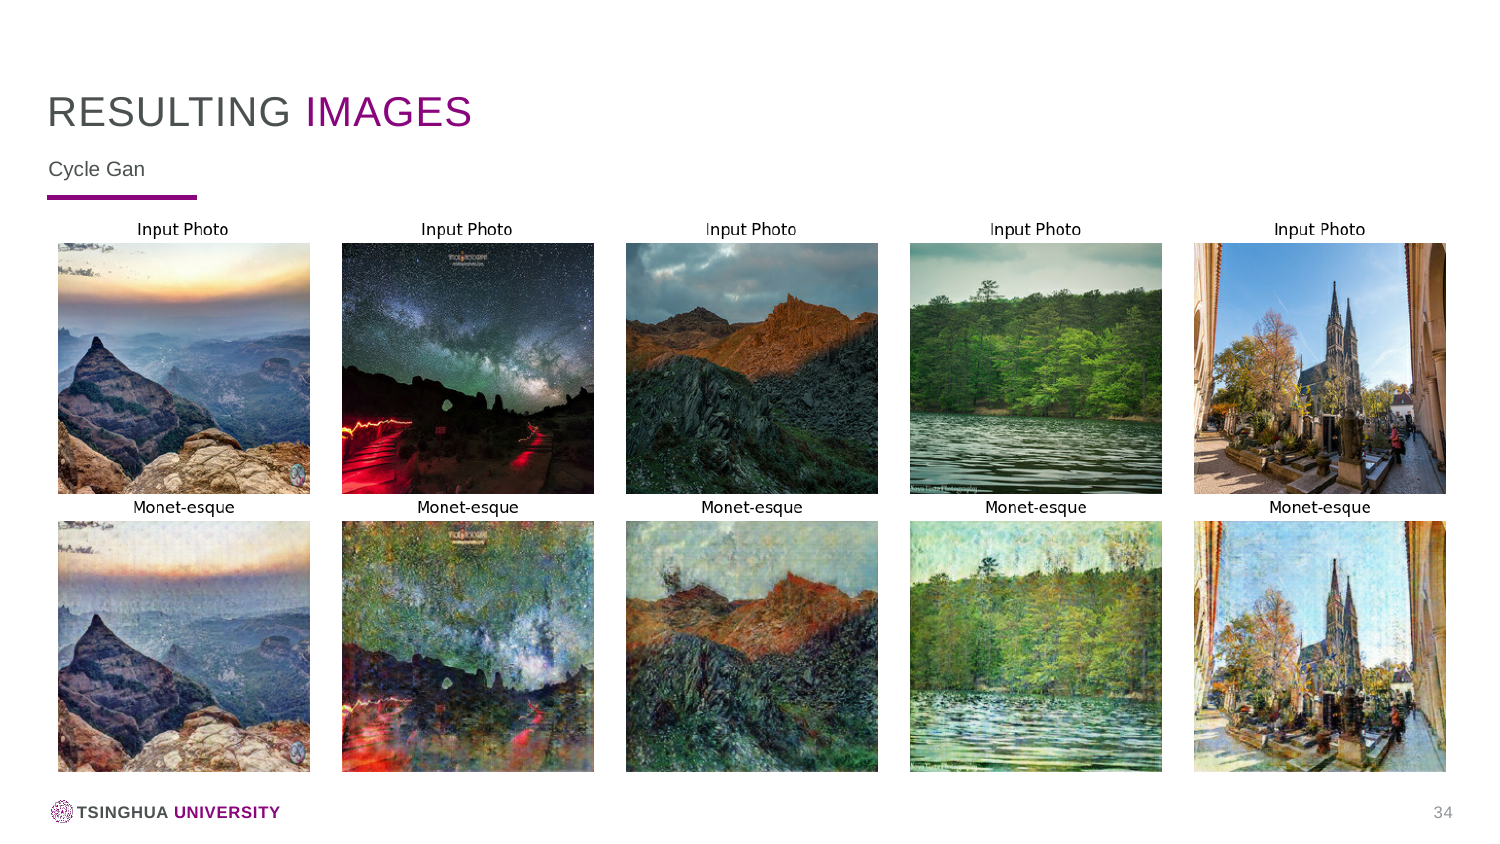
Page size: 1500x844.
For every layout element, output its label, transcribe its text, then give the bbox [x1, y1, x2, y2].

list Resulting IMAGES [47, 38, 1453, 136]
list Cycle Gan [48, 156, 1453, 180]
picture [51, 800, 73, 823]
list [48, 212, 1454, 781]
